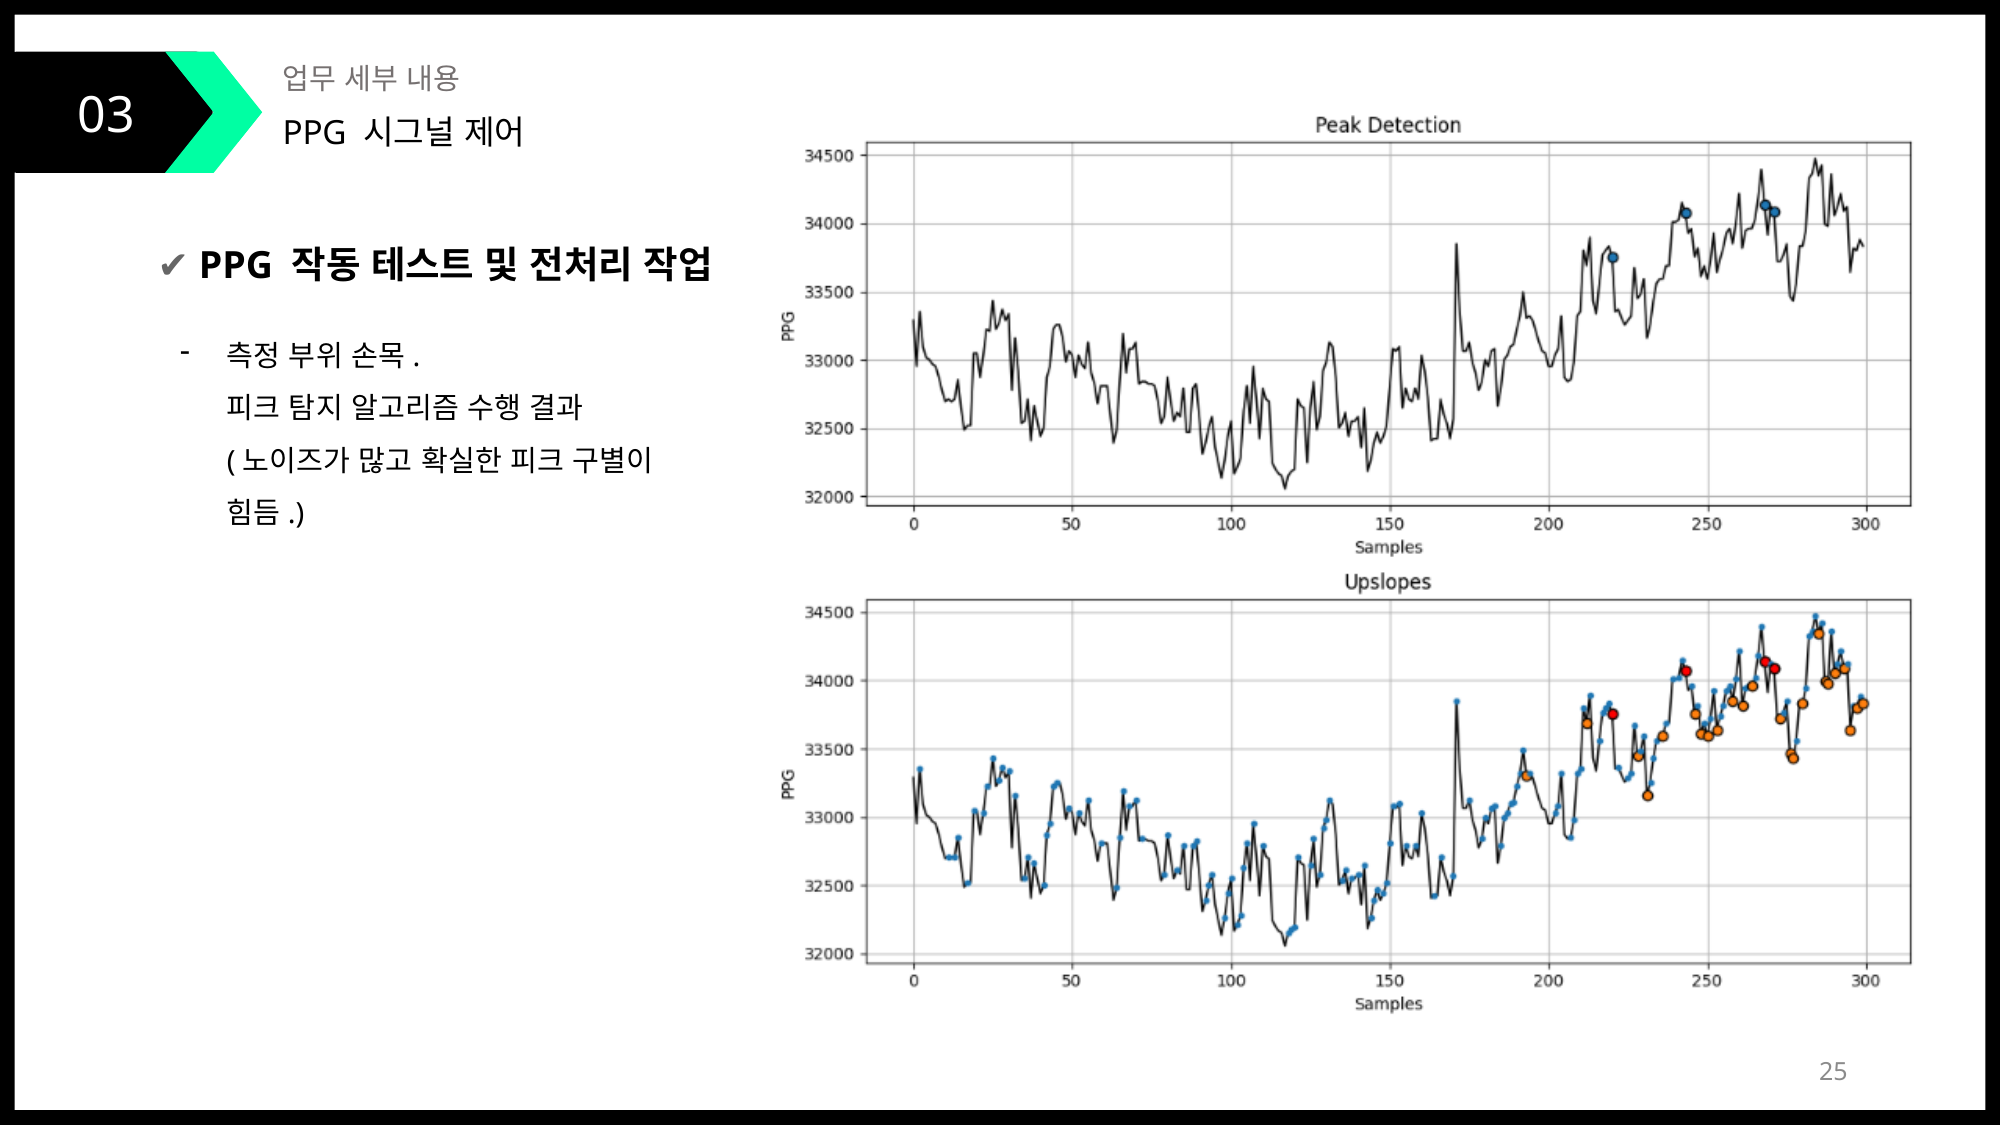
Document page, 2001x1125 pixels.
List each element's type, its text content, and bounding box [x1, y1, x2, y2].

text_box 측정 부위 손목. 피크 탐지 알고리즘 수행 결과 (노이즈가 많고 확실한 피크 구별이 힘듬.) [165, 312, 698, 537]
text_box ✔ PPG 작동 테스트 및 전처리 작업 [142, 233, 729, 294]
text_box [0, 0, 2000, 1125]
text_box 03 [0, 50, 211, 174]
picture [768, 89, 1929, 1036]
text_box 업무 세부 내용 [267, 53, 500, 103]
text_box PPG 시그널 제어 [267, 103, 768, 159]
slide_number 25 [1412, 1042, 1863, 1103]
text_box [162, 50, 264, 174]
